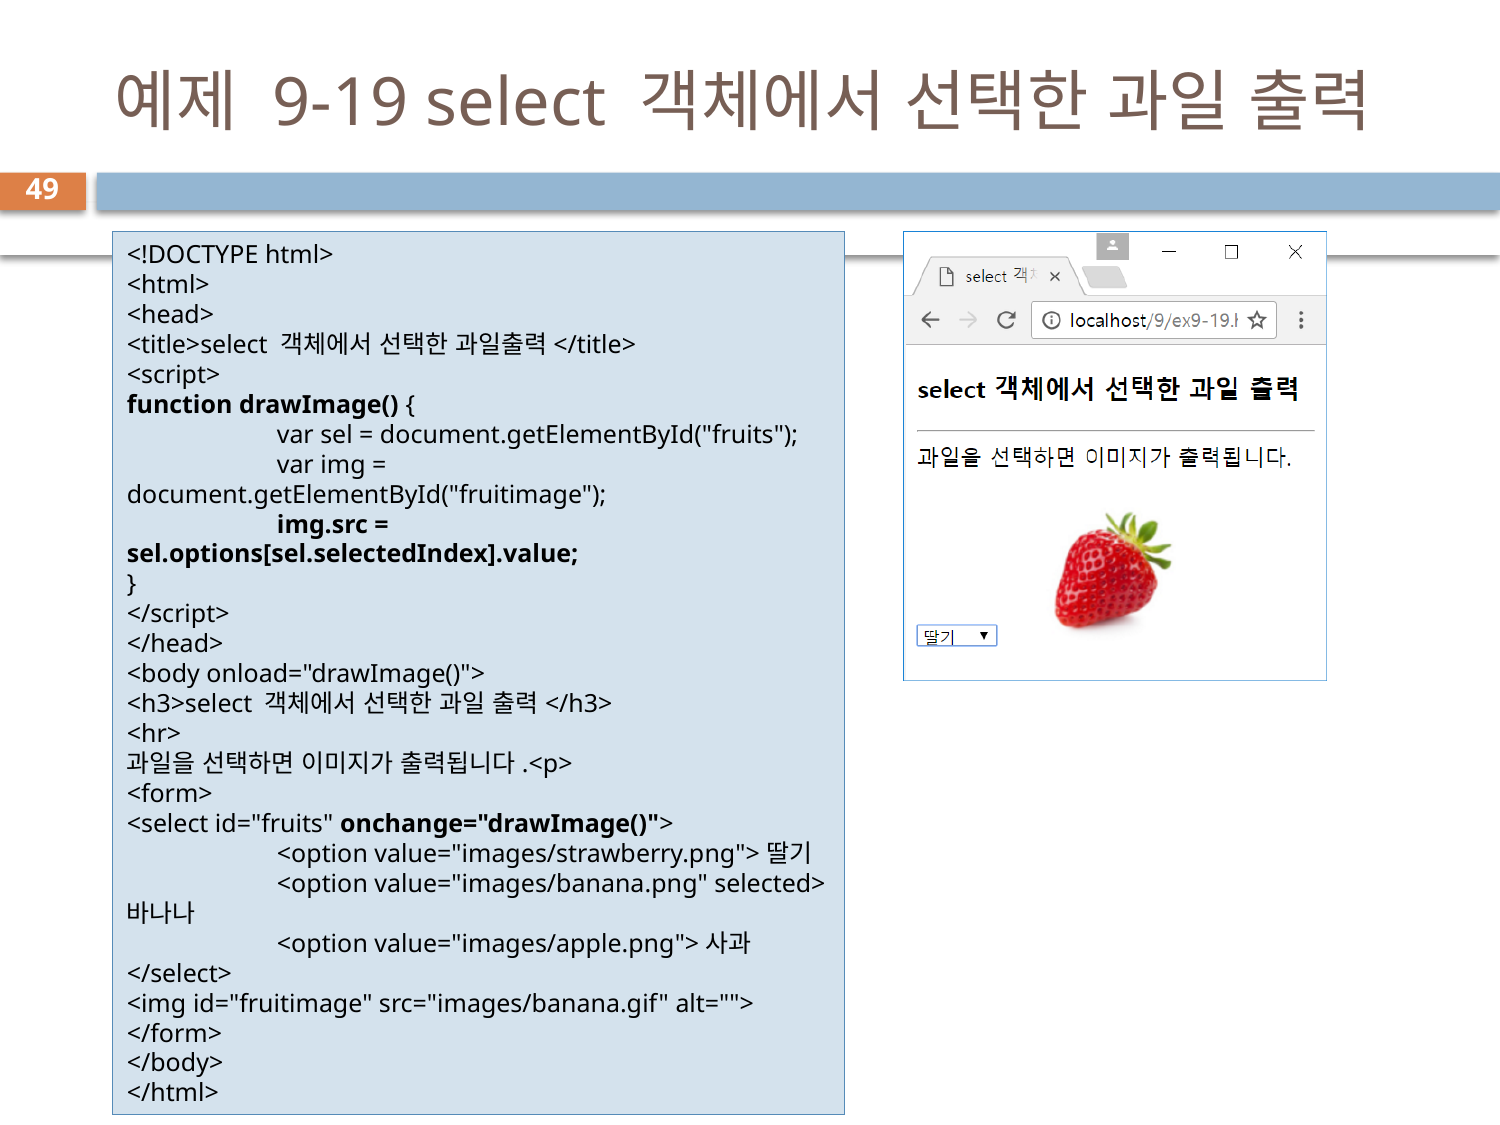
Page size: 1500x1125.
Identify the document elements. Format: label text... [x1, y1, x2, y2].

text_box <!DOCTYPE html> <html> <head> <title>select 객체에서 선택한 과일출력</title> <script> function drawImage() { var sel = document.getElementById("fruits"); var img = document.getElementById("fruitimage"); img.src = sel.options[sel.selectedIndex].value; } </script> </head> <body onload="drawImage()"> <h3>select 객체에서 선택한 과일 출력</h3> <hr> 과일을 선택하면 이미지가 출력됩니다.<p> <form> <select id="fruits" onchange="drawImage()"> <option value="images/strawberry.png">딸기 <option value="images/banana.png" selected>바나나 <option value="images/apple.png">사과 </select> <img id="fruitimage" src="images/banana.gif" alt=""> </form> </body> </html> [112, 231, 845, 1115]
picture [903, 231, 1327, 681]
slide_number 49 [0, 170, 87, 211]
title 예제 9-19 select 객체에서 선택한 과일 출력 [99, 37, 1438, 161]
